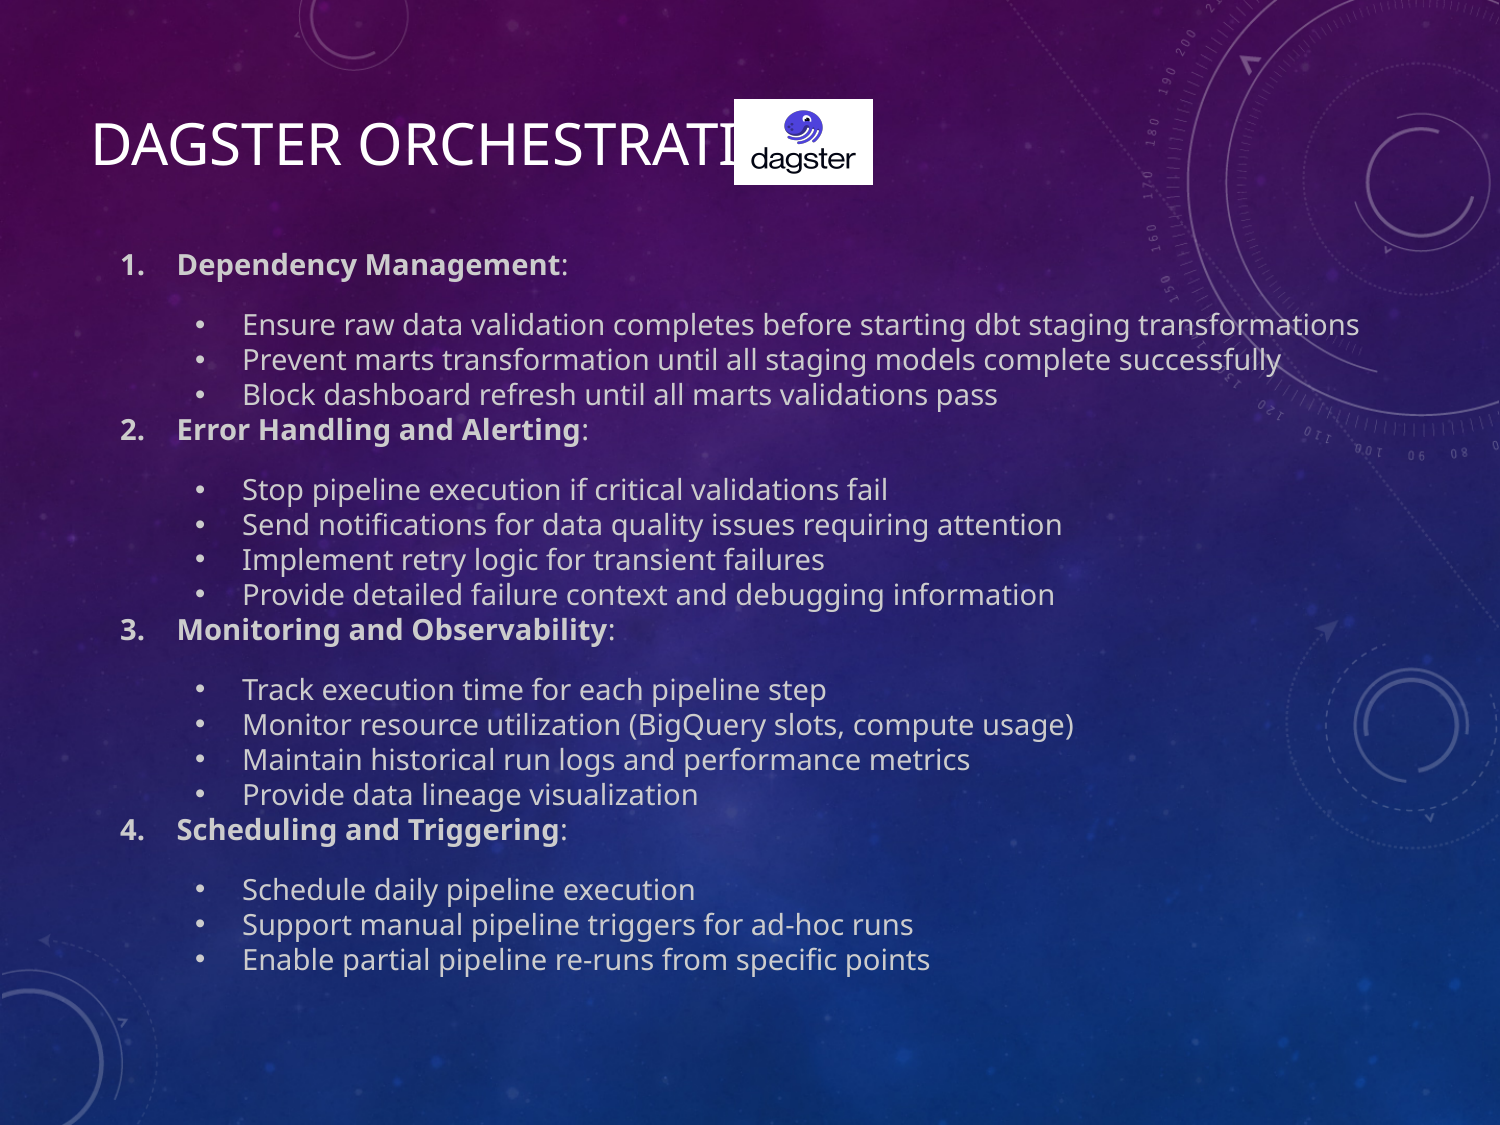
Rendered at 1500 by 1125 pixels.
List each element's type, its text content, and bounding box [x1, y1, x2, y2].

text_box Dependency Management: Ensure raw data validation completes before starting dbt staging transformations Prevent marts transformation until all staging models complete successfully Block dashboard refresh until all marts validations pass Error Handling and Alerting: Stop pipeline execution if critical validations fail Send notifications for data quality issues requiring attention Implement retry logic for transient failures Provide detailed failure context and debugging information Monitoring and Observability: Track execution time for each pipeline step Monitor resource utilization (BigQuery slots, compute usage) Maintain historical run logs and performance metrics Provide data lineage visualization Scheduling and Triggering: Schedule daily pipeline execution Support manual pipeline triggers for ad-hoc runs Enable partial pipeline re-runs from specific points [105, 239, 1500, 984]
picture [0, 0, 1500, 1125]
title Dagster Orchestration [75, 99, 1350, 339]
